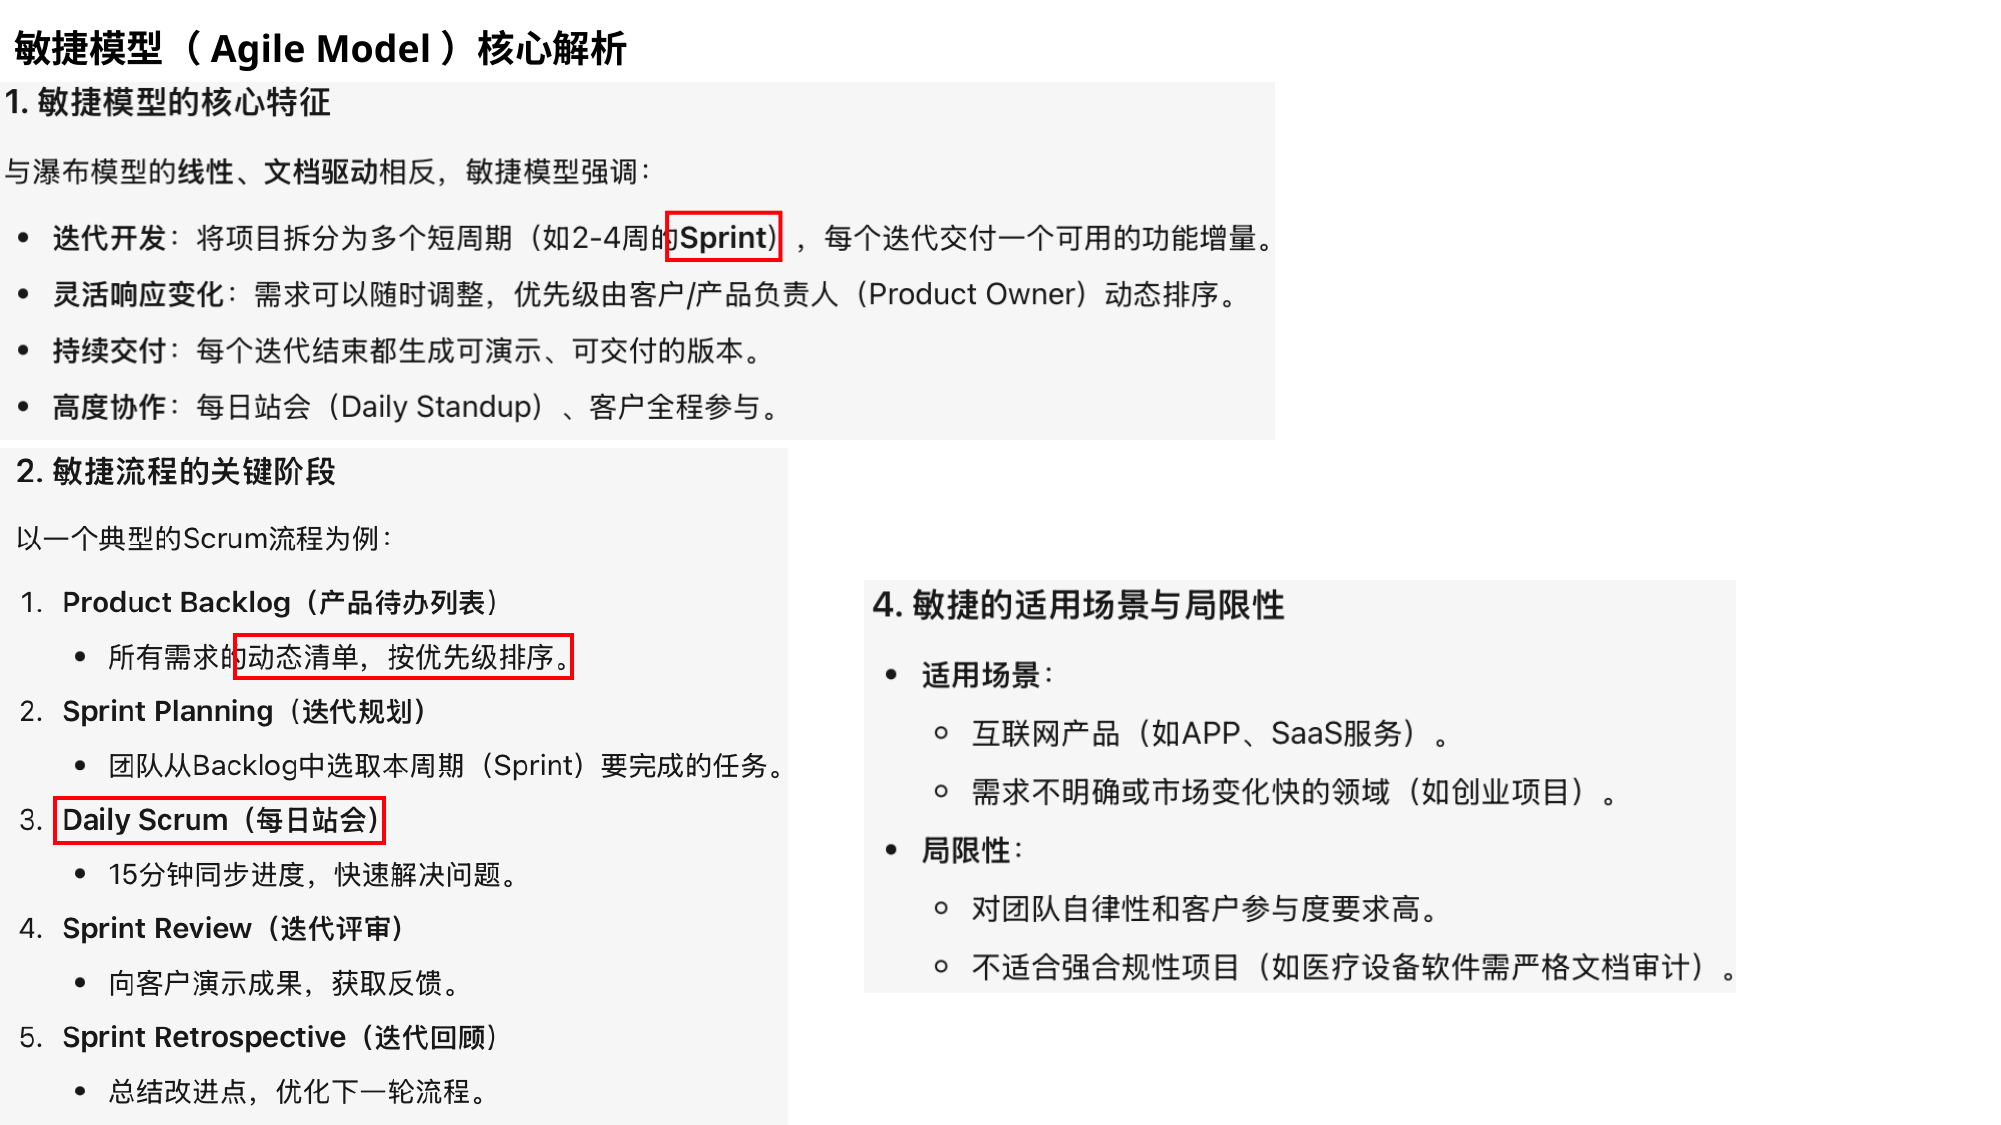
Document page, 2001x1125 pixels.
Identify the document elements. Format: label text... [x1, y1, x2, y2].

picture [863, 579, 1736, 994]
picture [0, 447, 788, 1125]
text_box 敏捷模型（Agile Model）核心解析​ [0, 17, 1000, 78]
picture [0, 81, 1276, 440]
